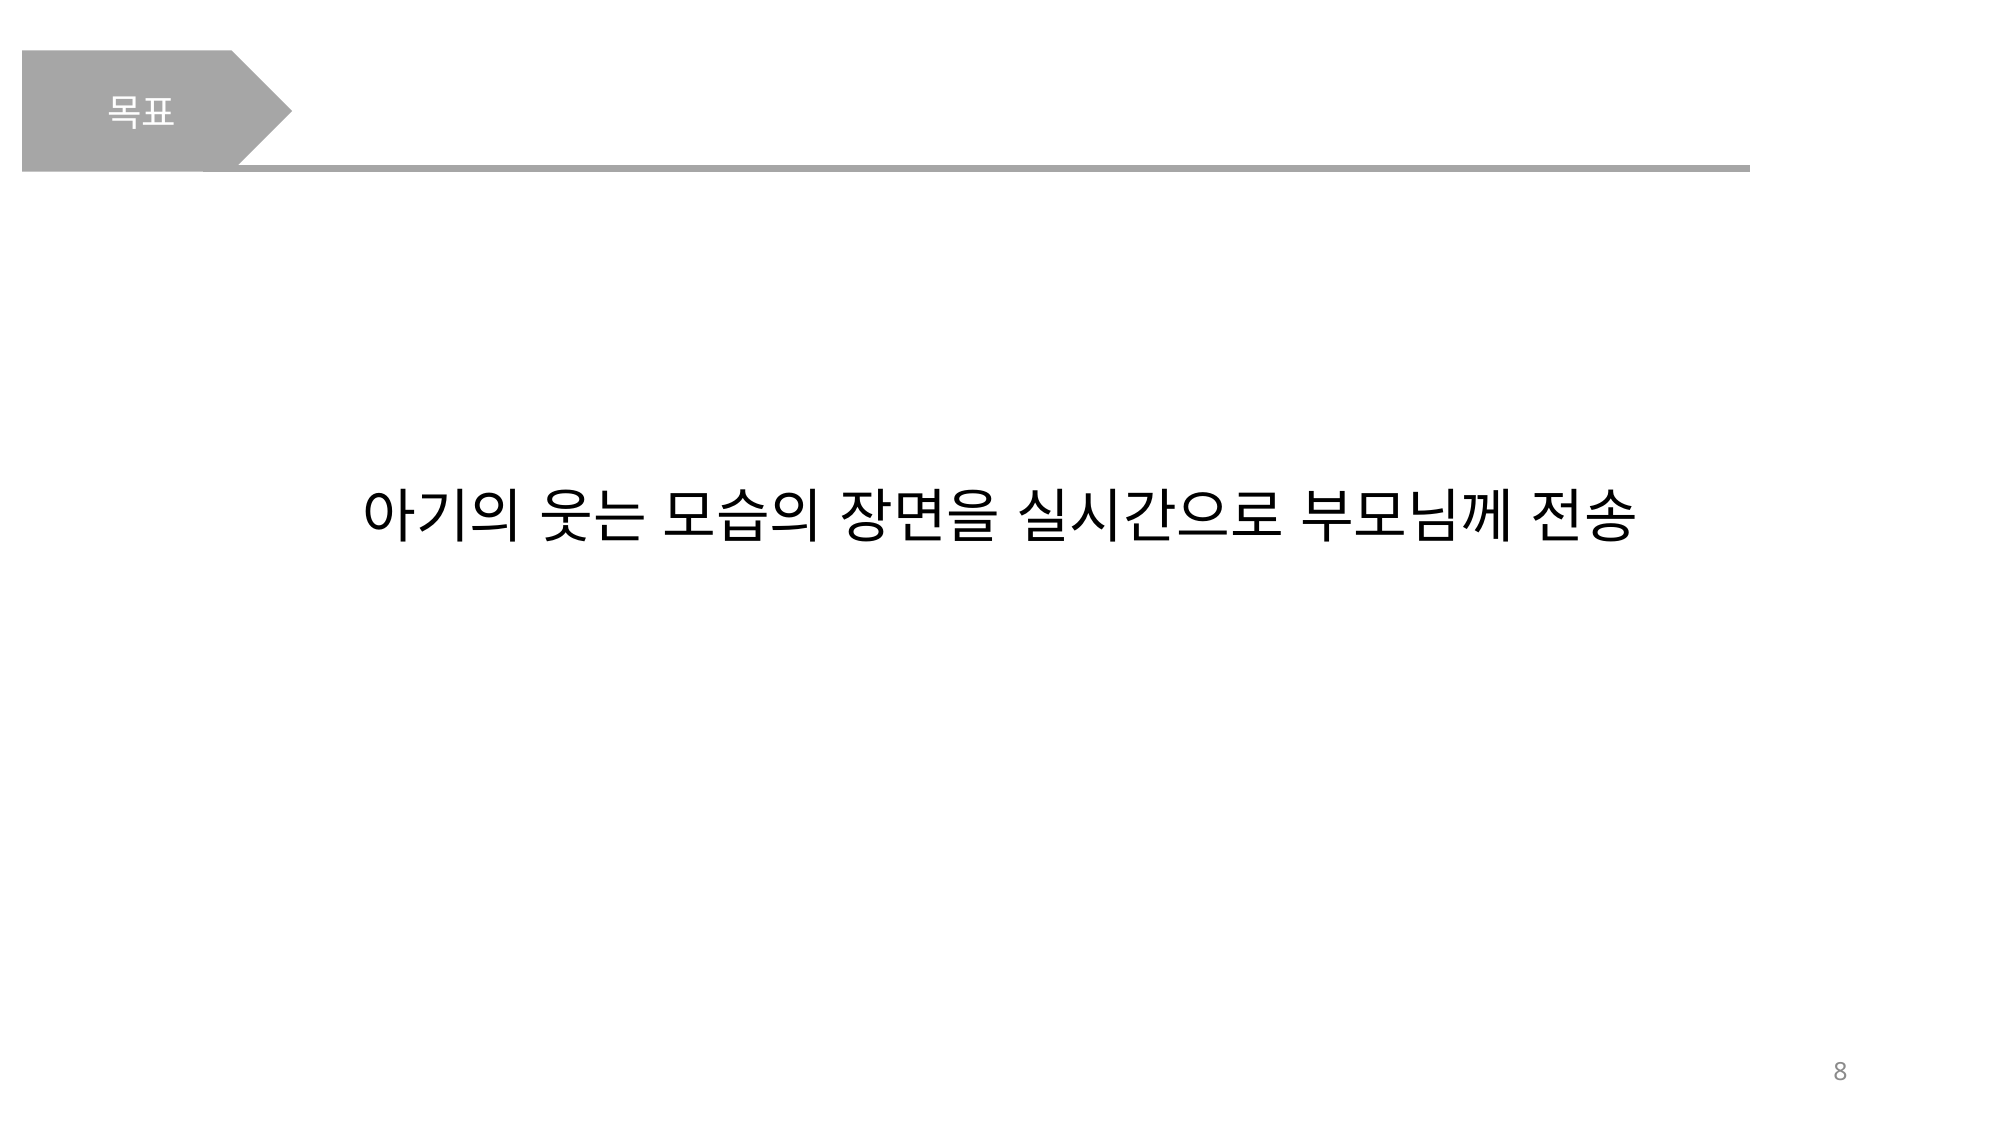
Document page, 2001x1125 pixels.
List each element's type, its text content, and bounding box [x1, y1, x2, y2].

slide_number 8 [1412, 1042, 1863, 1103]
list 아기의 웃는 모습의 장면을 실시간으로 부모님께 전송 [137, 480, 1863, 931]
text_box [23, 51, 1751, 171]
